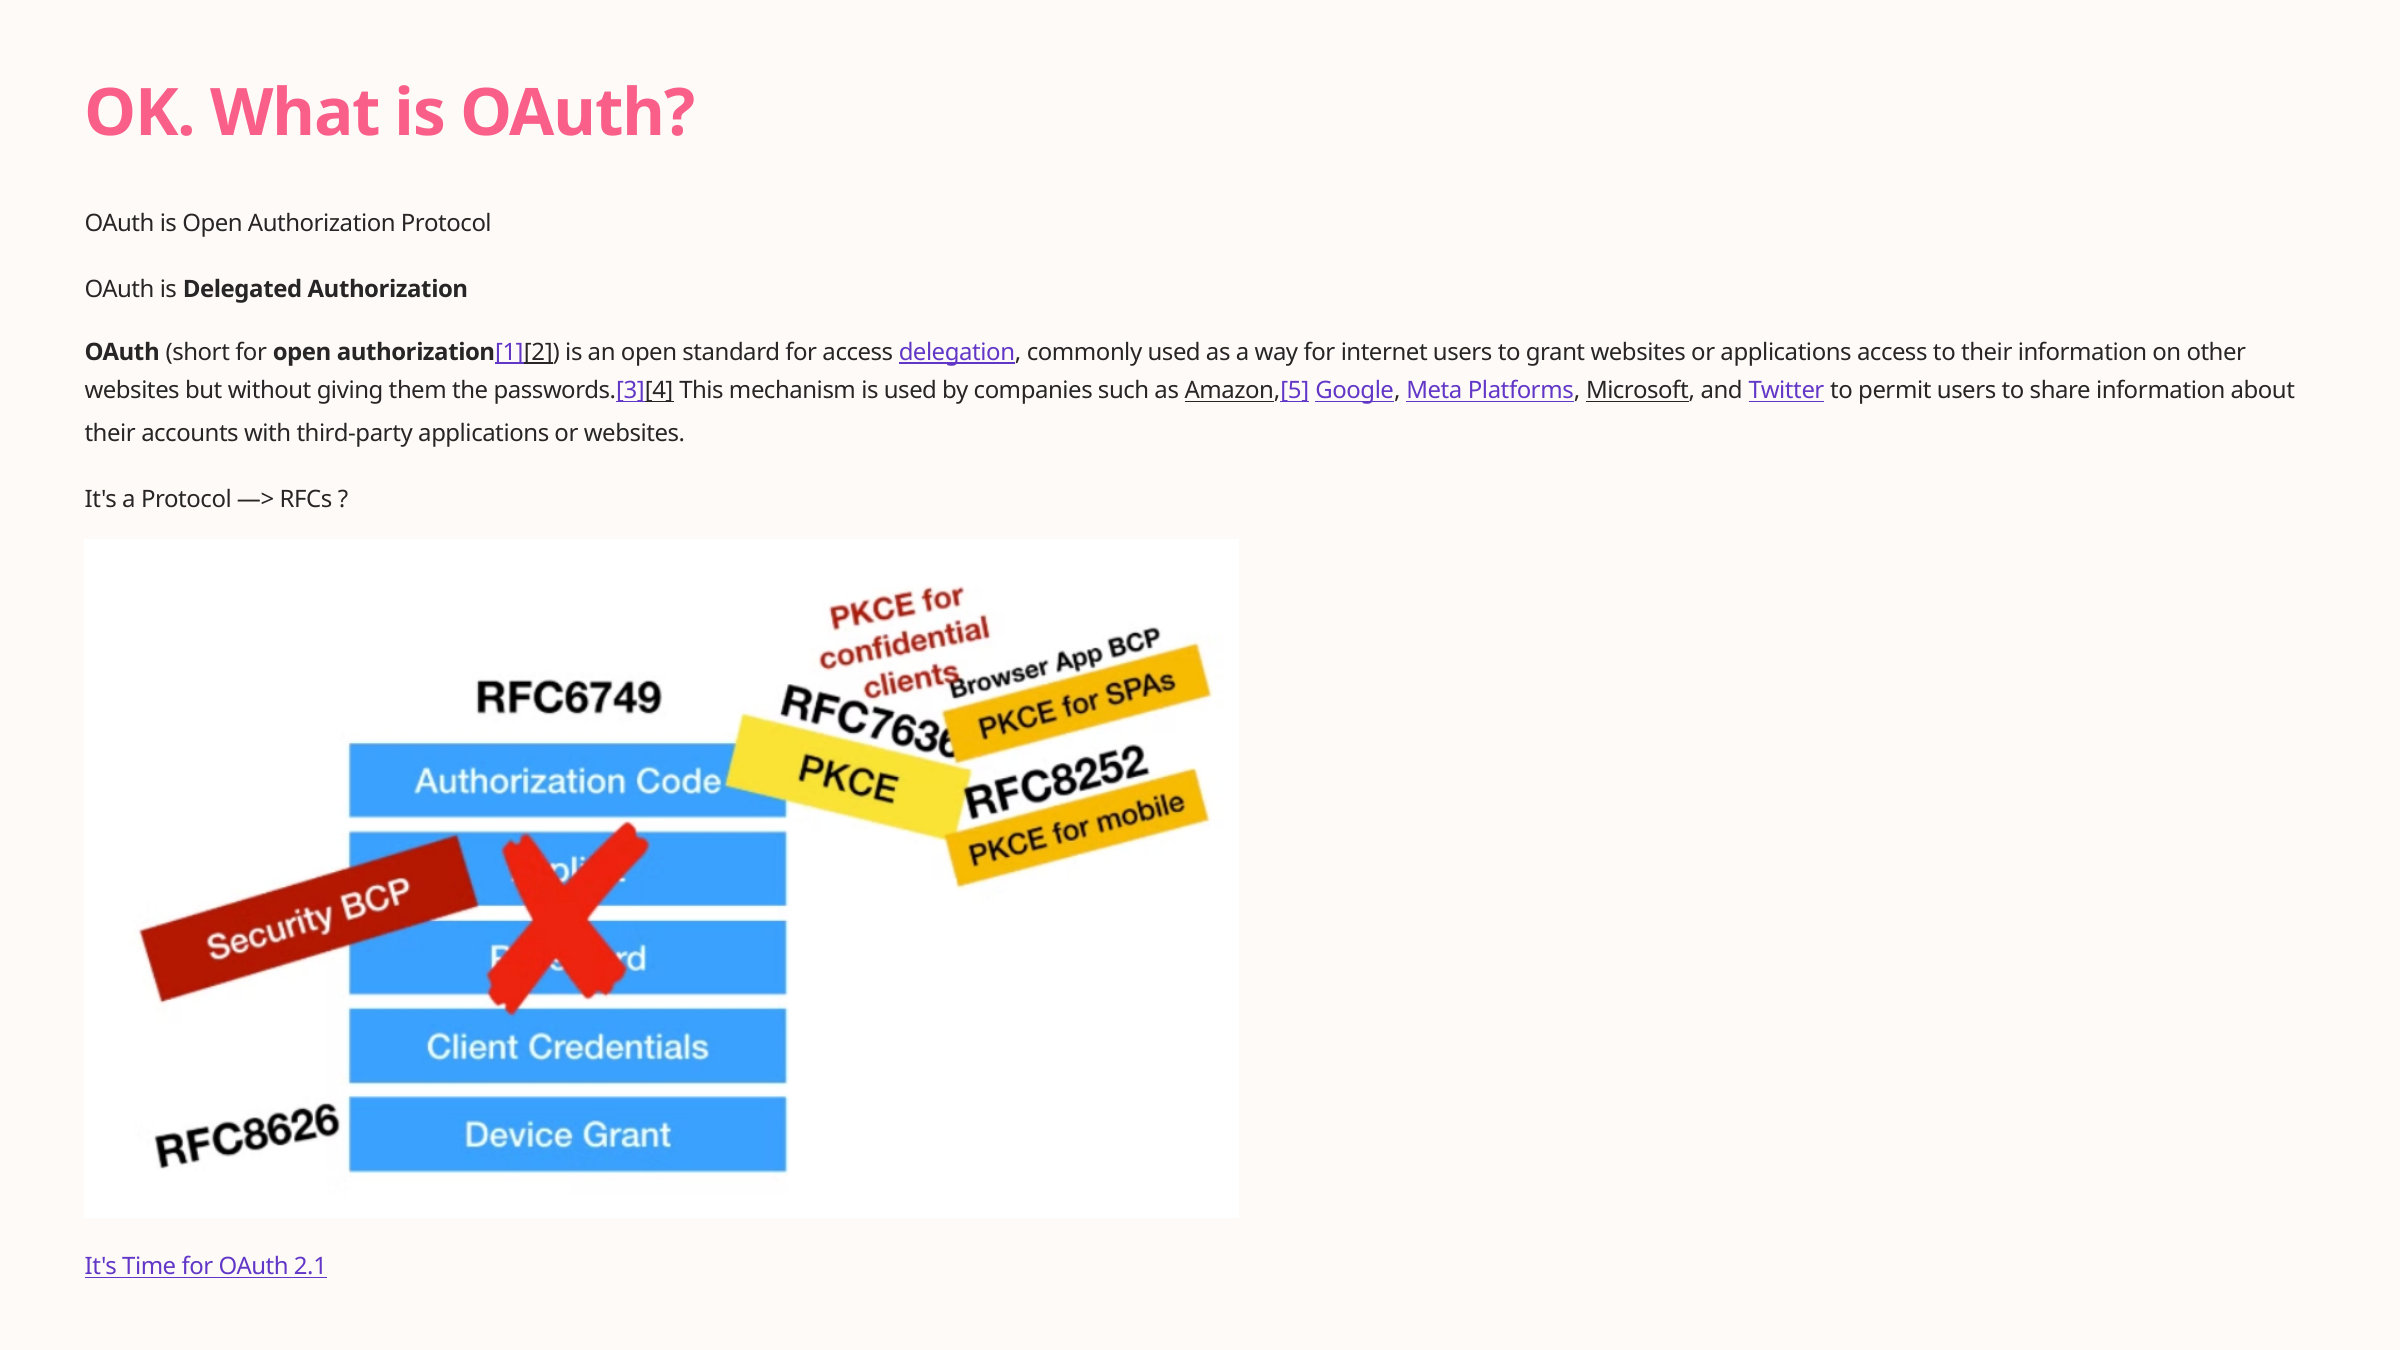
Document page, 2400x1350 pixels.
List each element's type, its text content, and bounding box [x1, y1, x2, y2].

text_box It's Time for OAuth 2.1 [84, 1244, 2316, 1284]
picture [84, 539, 1239, 1218]
text_box OAuth is Open Authorization Protocol [84, 198, 2316, 237]
text_box It's a Protocol —> RFCs ? [84, 473, 2316, 513]
text_box OAuth is Delegated Authorization [84, 264, 2316, 303]
text_box OAuth (short for open authorization[1][2]) is an open standard for access delegation, commonly used as a way for internet users to grant websites or applications access to their information on other websites but without giving them the passwords.[3][4] This mechanism is used by companies such as Amazon,[5] Google, Meta Platforms, Microsoft, and Twitter to permit users to share information about their accounts with third-party applications or websites. [84, 330, 2316, 447]
text_box OK. What is OAuth? [84, 66, 751, 150]
